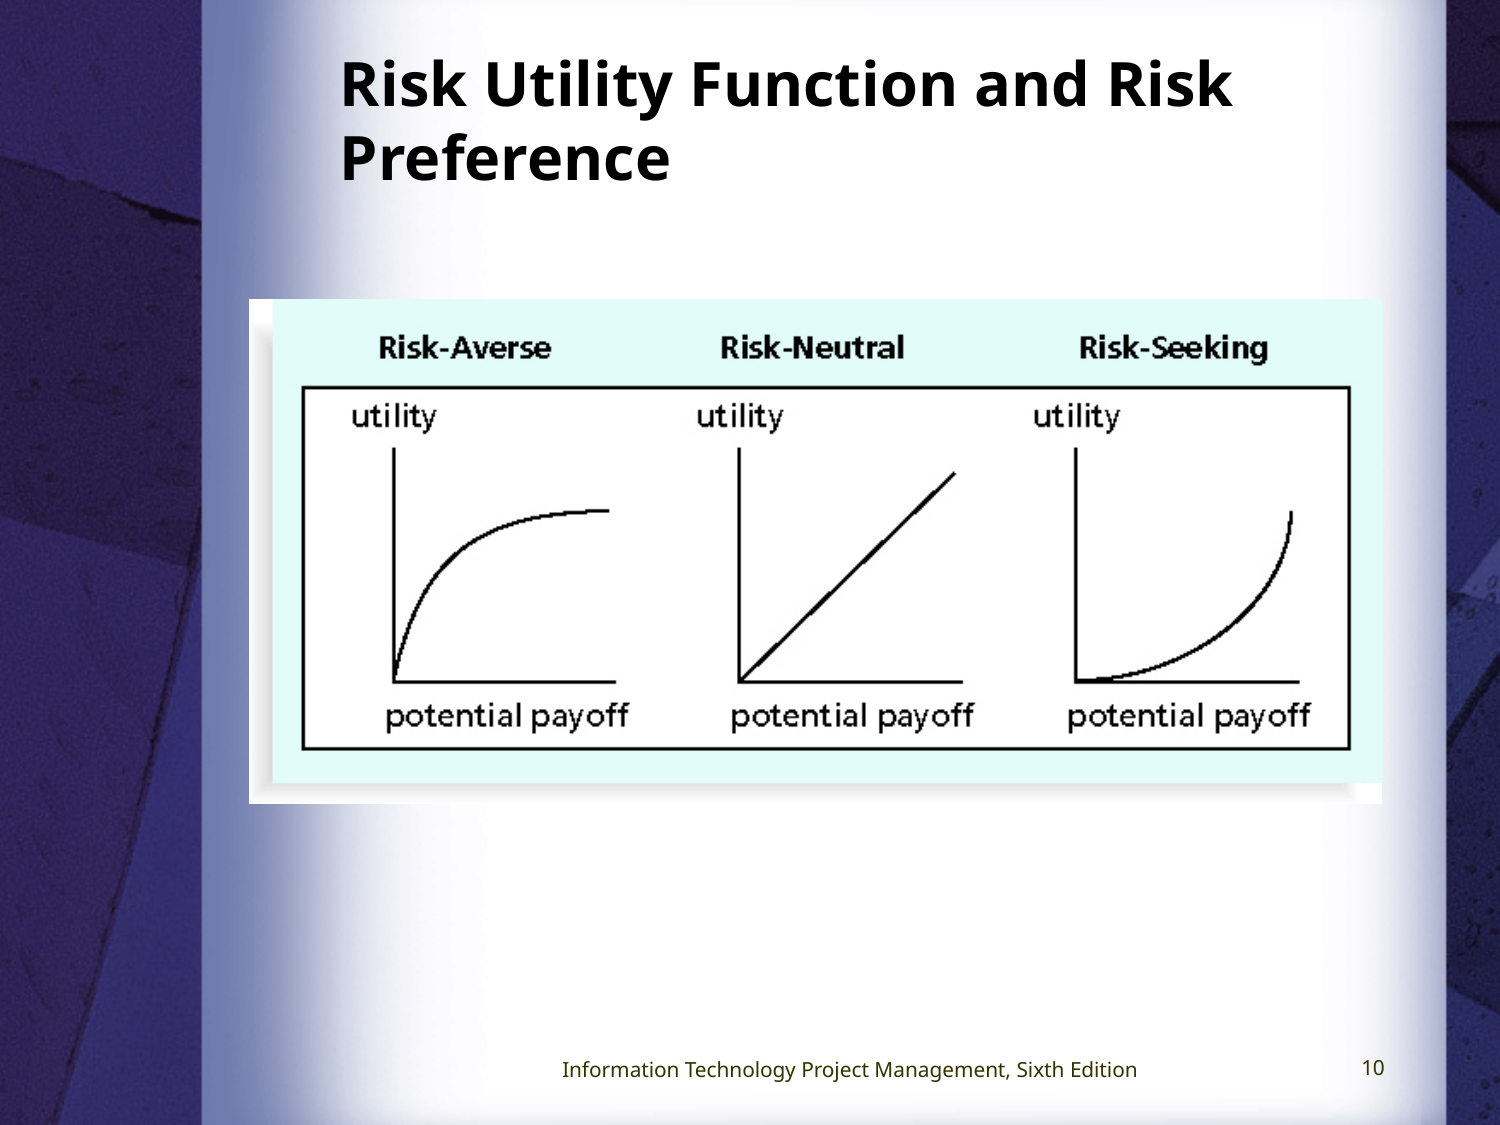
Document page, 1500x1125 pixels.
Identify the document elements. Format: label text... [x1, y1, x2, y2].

slide_number 10 [1224, 1037, 1401, 1101]
title Risk Utility Function and Risk Preference [324, 37, 1401, 201]
picture [0, 0, 1500, 1125]
footer Information Technology Project Management, Sixth Edition [499, 1037, 1201, 1101]
